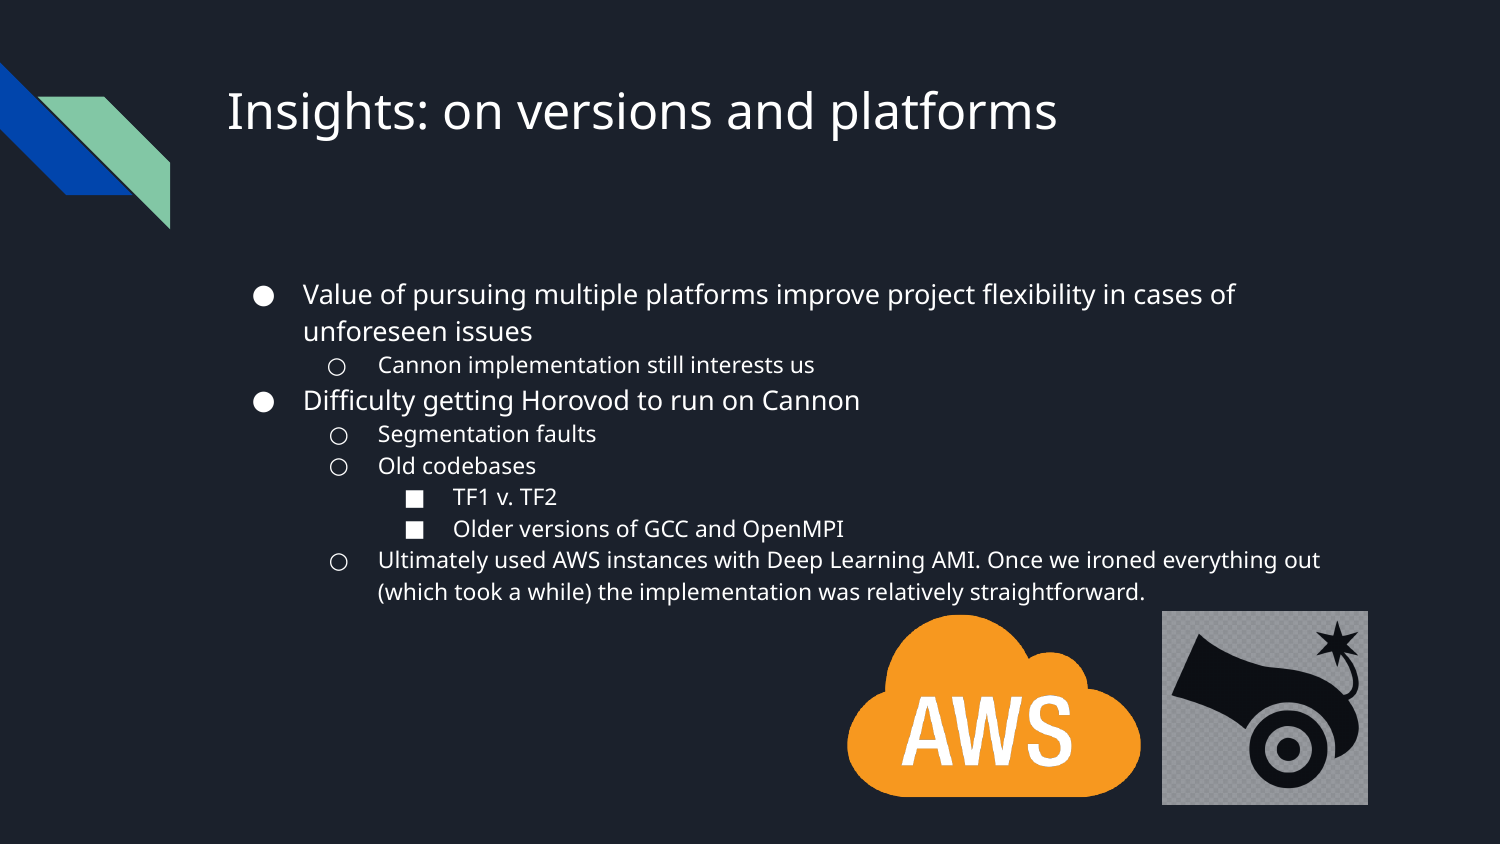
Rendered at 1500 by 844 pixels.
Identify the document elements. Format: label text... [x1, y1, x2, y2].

title Insights: on versions and platforms [212, 64, 1368, 215]
picture [1162, 611, 1368, 806]
list Value of pursuing multiple platforms improve project flexibility in cases of unforeseen issues Cannon implementation still interests us Difficulty getting Horovod to run on Cannon Segmentation faults Old codebases TF1 v. TF2 Older versions of GCC and OpenMPI Ultimately used AWS instances with Deep Learning AMI. Once we ironed everything out (which took a while) the implementation was relatively straightforward. [212, 257, 1368, 735]
picture [834, 611, 1148, 805]
